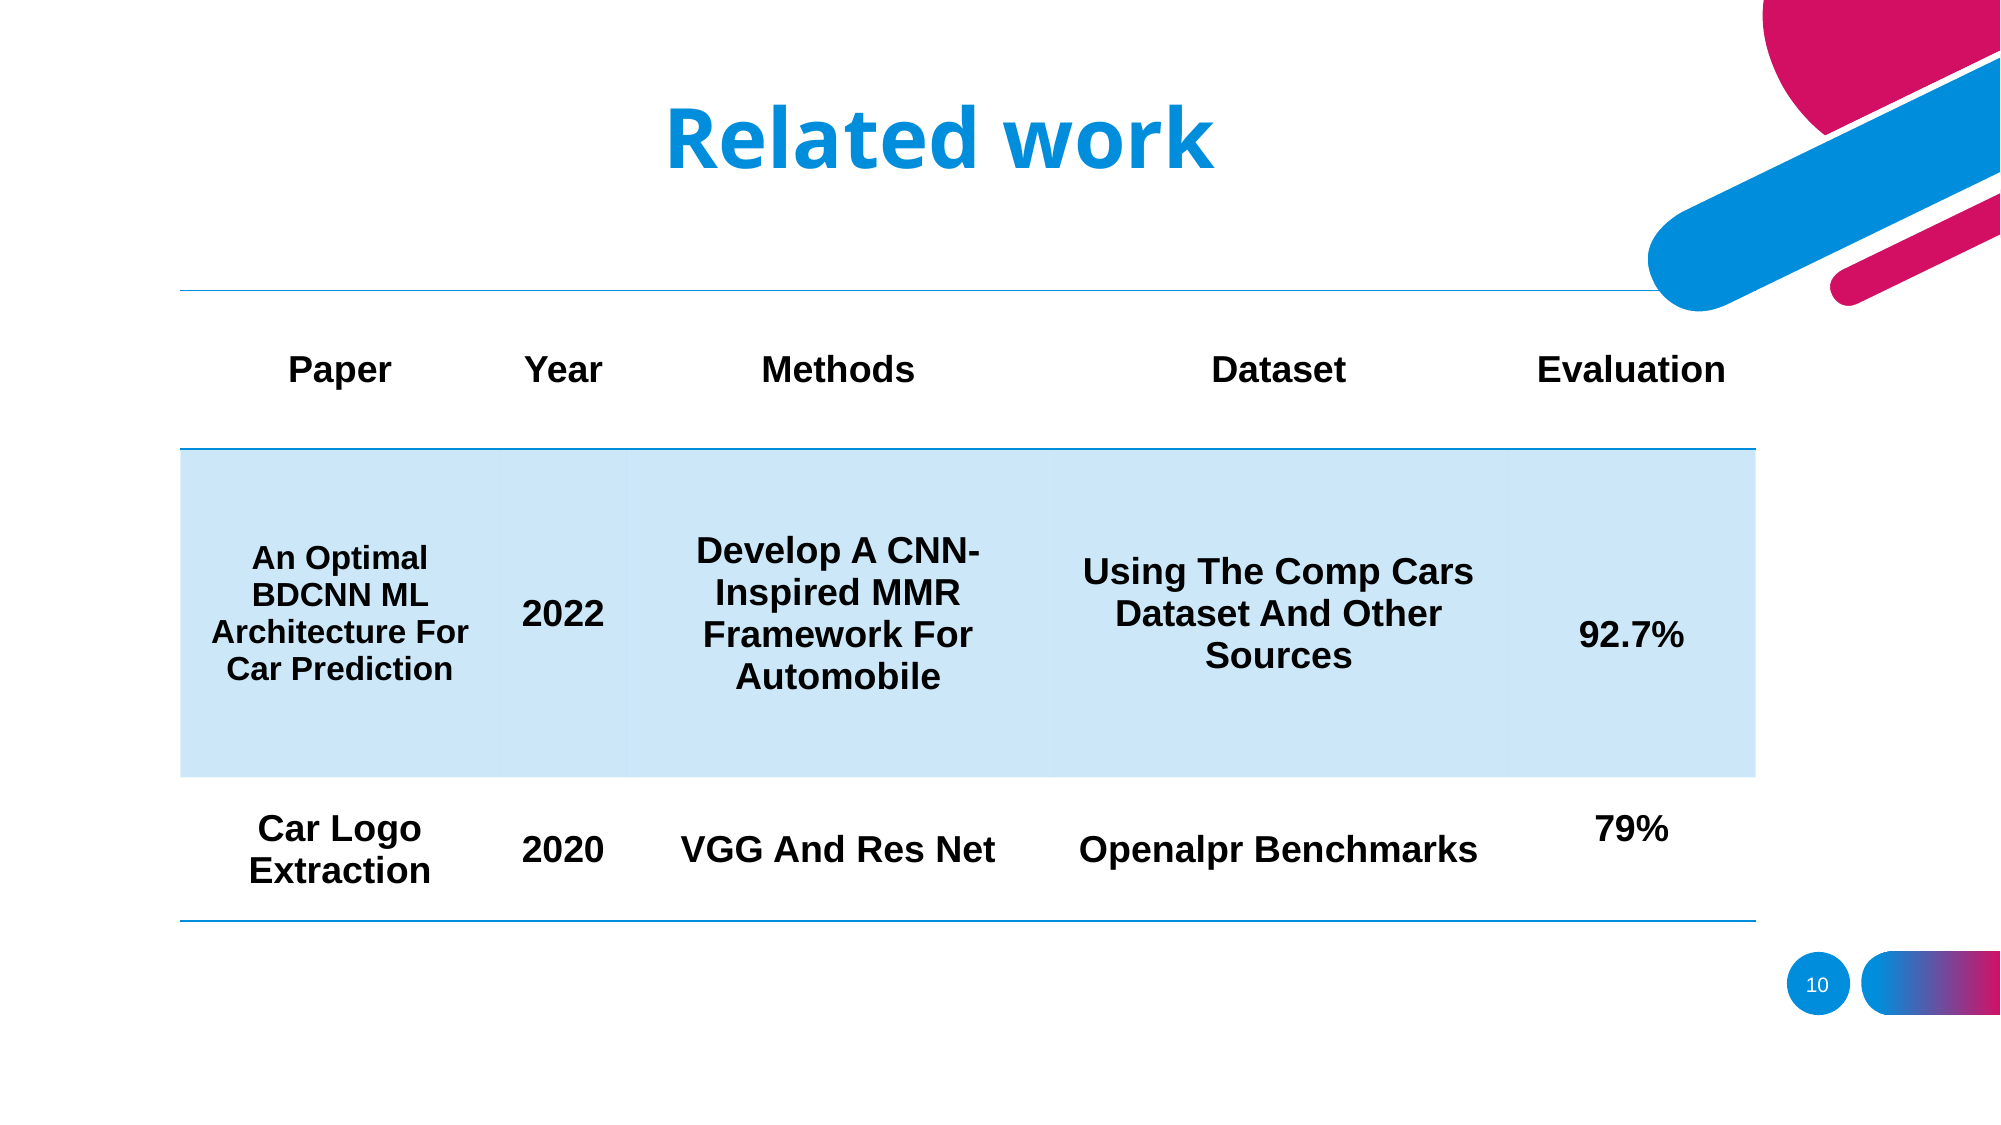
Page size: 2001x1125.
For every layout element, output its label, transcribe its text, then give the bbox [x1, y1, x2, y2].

table_cell Develop A CNN- Inspired MMR Framework For Automobile [627, 450, 1050, 777]
table_header Paper [180, 291, 500, 448]
table_header Year [500, 291, 627, 448]
table_cell Using The Comp Cars Dataset And Other Sources [1050, 450, 1508, 777]
table_cell Openalpr Benchmarks [1050, 777, 1508, 920]
table_header Dataset [1050, 291, 1508, 448]
table_cell An Optimal BDCNN ML Architecture For Car Prediction [180, 450, 500, 777]
table_cell VGG And Res Net [627, 777, 1050, 920]
text_box Related work [472, 89, 1406, 196]
table_header Methods [627, 291, 1050, 448]
slide_number 10 [1772, 954, 1863, 1015]
table_cell Car Logo Extraction [180, 777, 500, 920]
table_cell 79% [1508, 777, 1756, 920]
table_header Evaluation [1508, 291, 1756, 448]
table_cell 2022 [500, 450, 627, 777]
table_cell 92.7% [1508, 450, 1756, 777]
table_cell 2020 [500, 777, 627, 920]
